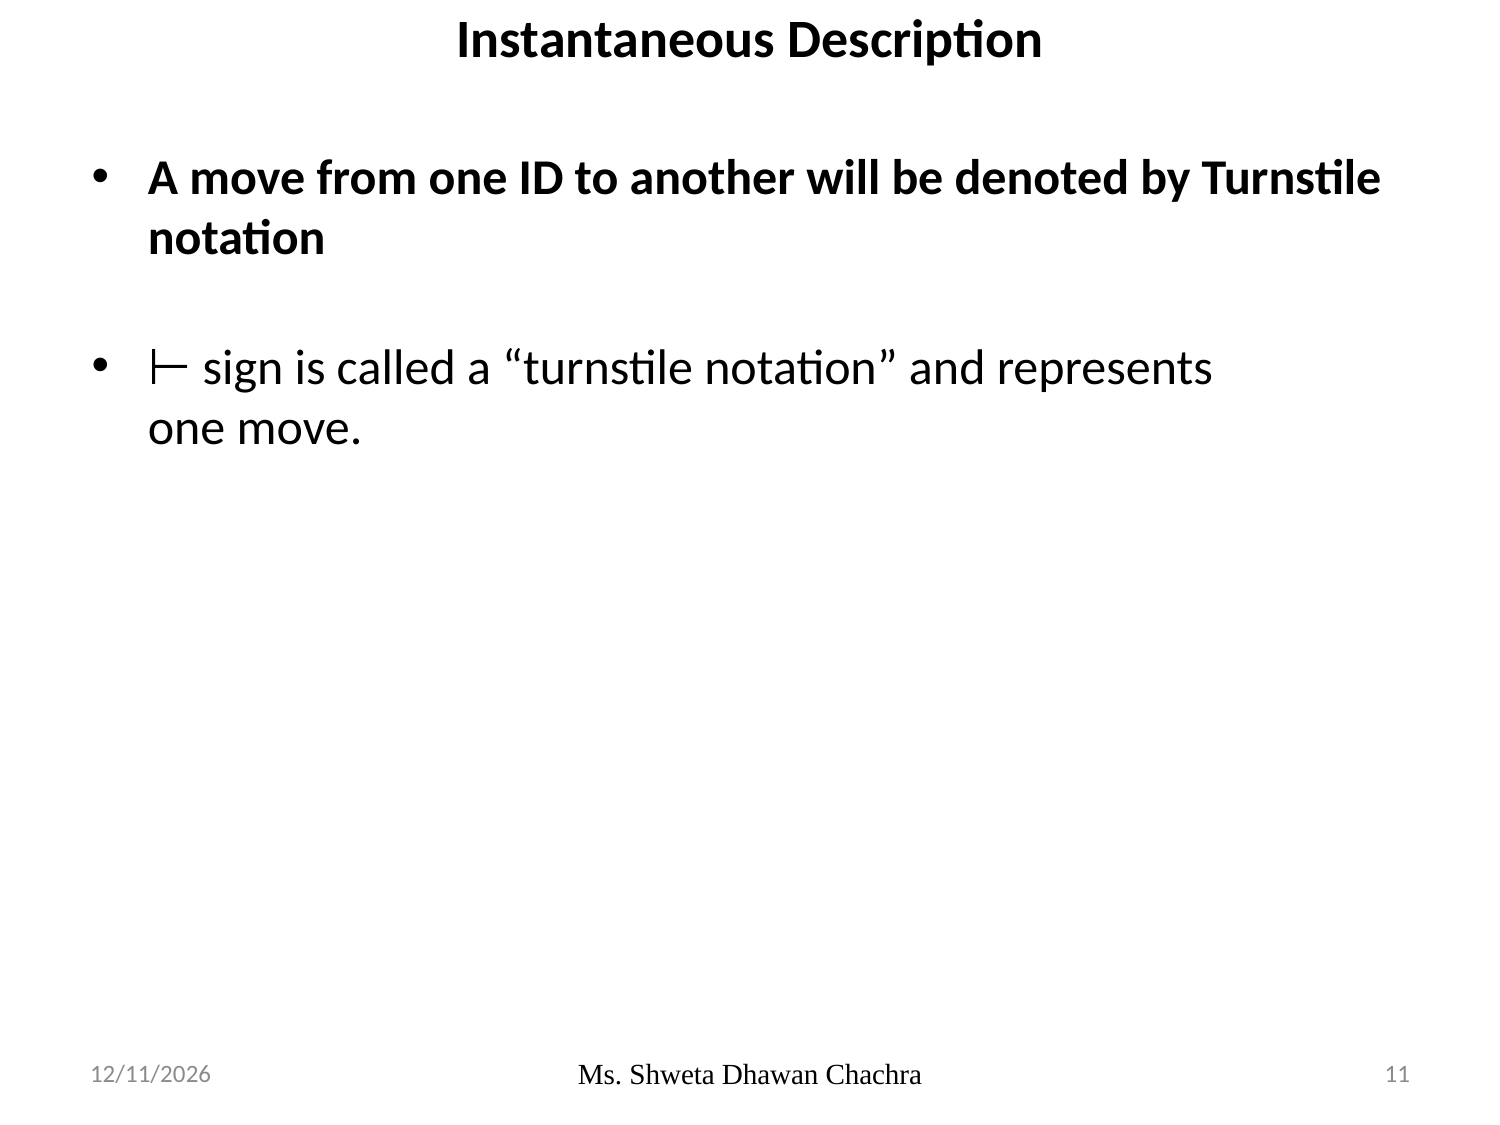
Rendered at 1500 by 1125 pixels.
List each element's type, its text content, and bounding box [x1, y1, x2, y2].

list A move from one ID to another will be denoted by Turnstile notation ⊢ sign is called a “turnstile notation” and represents one move. [76, 137, 1427, 1071]
slide_number 11 [1074, 1042, 1425, 1103]
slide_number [75, 1042, 425, 1103]
footer Ms. Shweta Dhawan Chachra [512, 1042, 988, 1103]
title Instantaneous Description [75, 0, 1425, 76]
